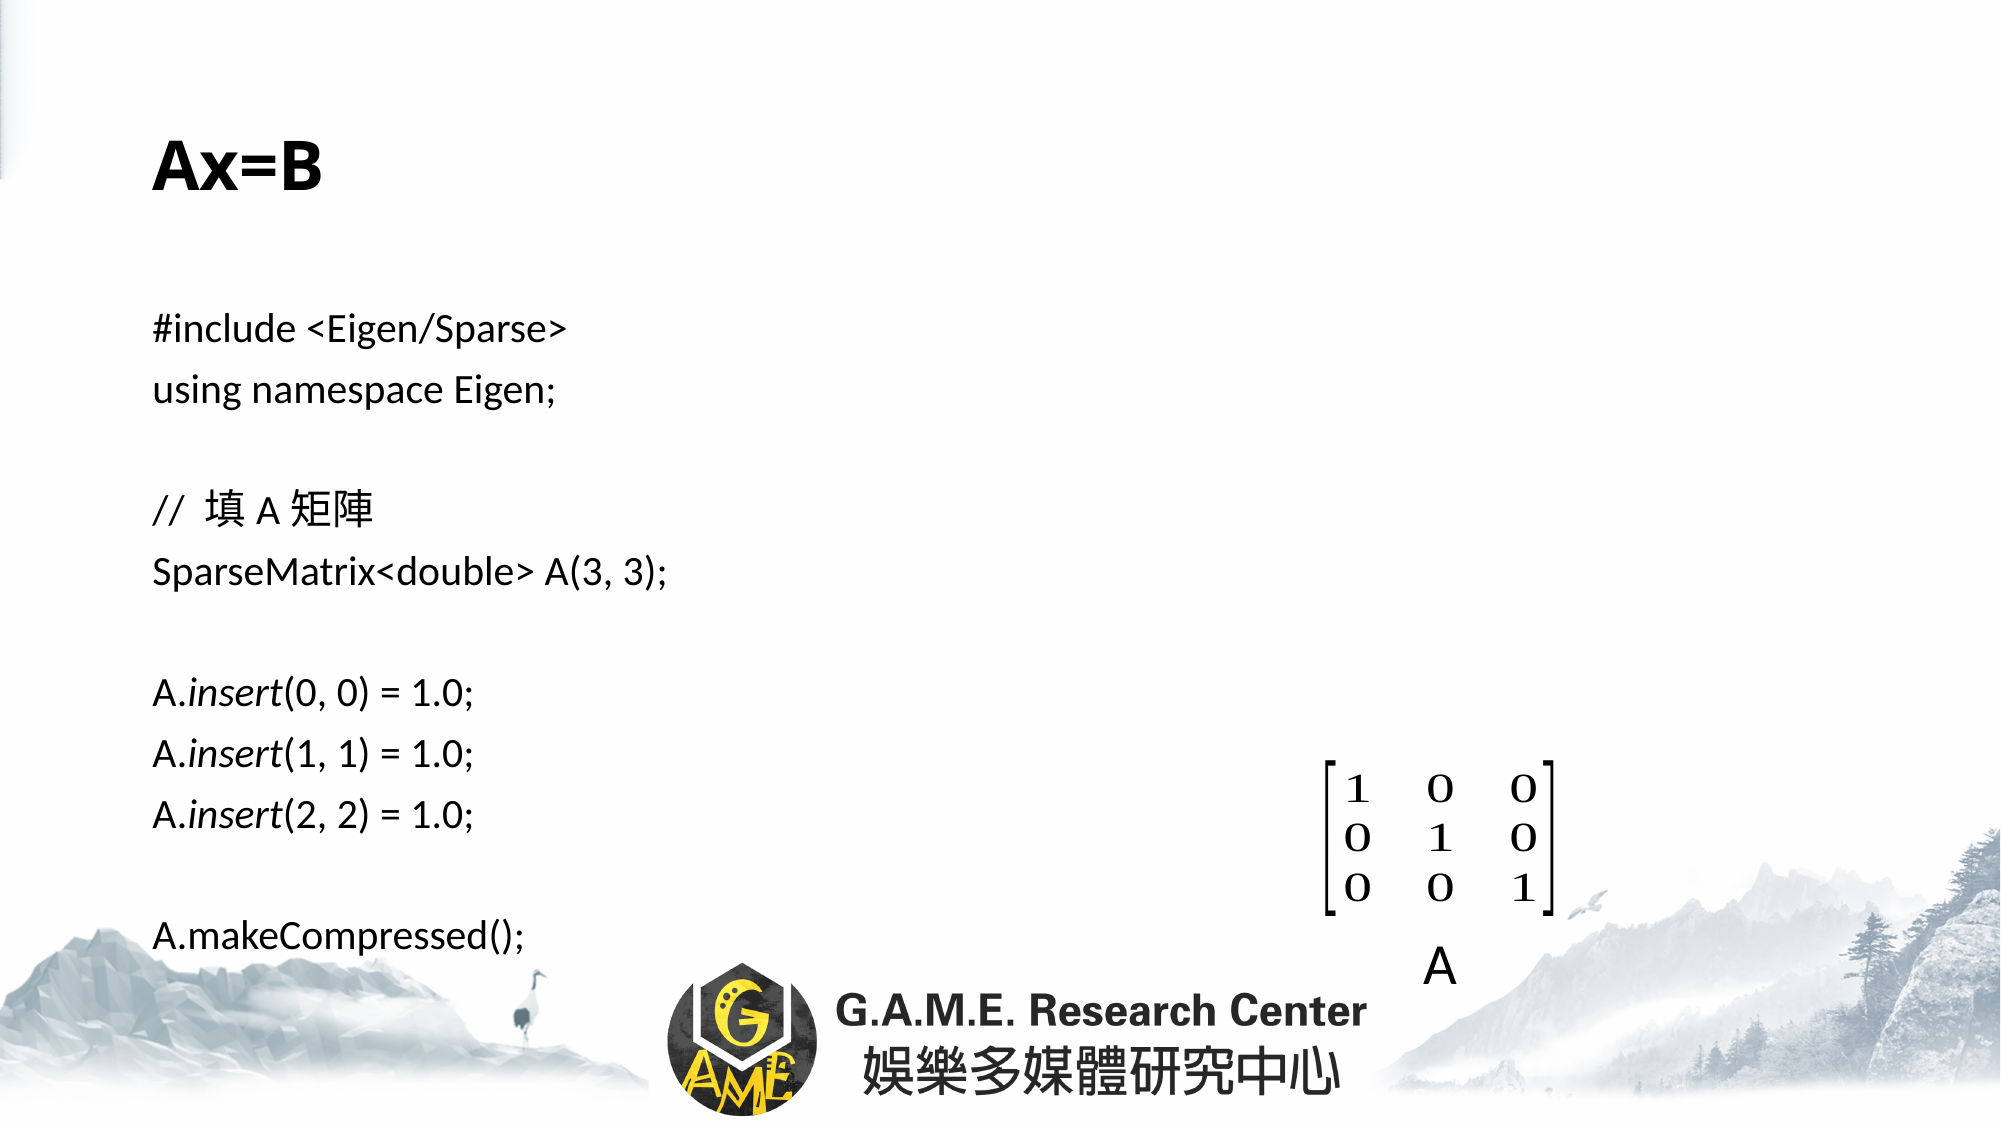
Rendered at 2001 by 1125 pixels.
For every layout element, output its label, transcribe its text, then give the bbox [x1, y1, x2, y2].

picture [0, 0, 2001, 1125]
text_box A [1409, 918, 1473, 1004]
list #include <Eigen/Sparse> using namespace Eigen; // 填A矩陣 SparseMatrix<double> A(3, 3); A.insert(0, 0) = 1.0; A.insert(1, 1) = 1.0; A.insert(2, 2) = 1.0; A.makeCompressed(); [137, 299, 1863, 1014]
title Ax=B [137, 59, 1863, 278]
